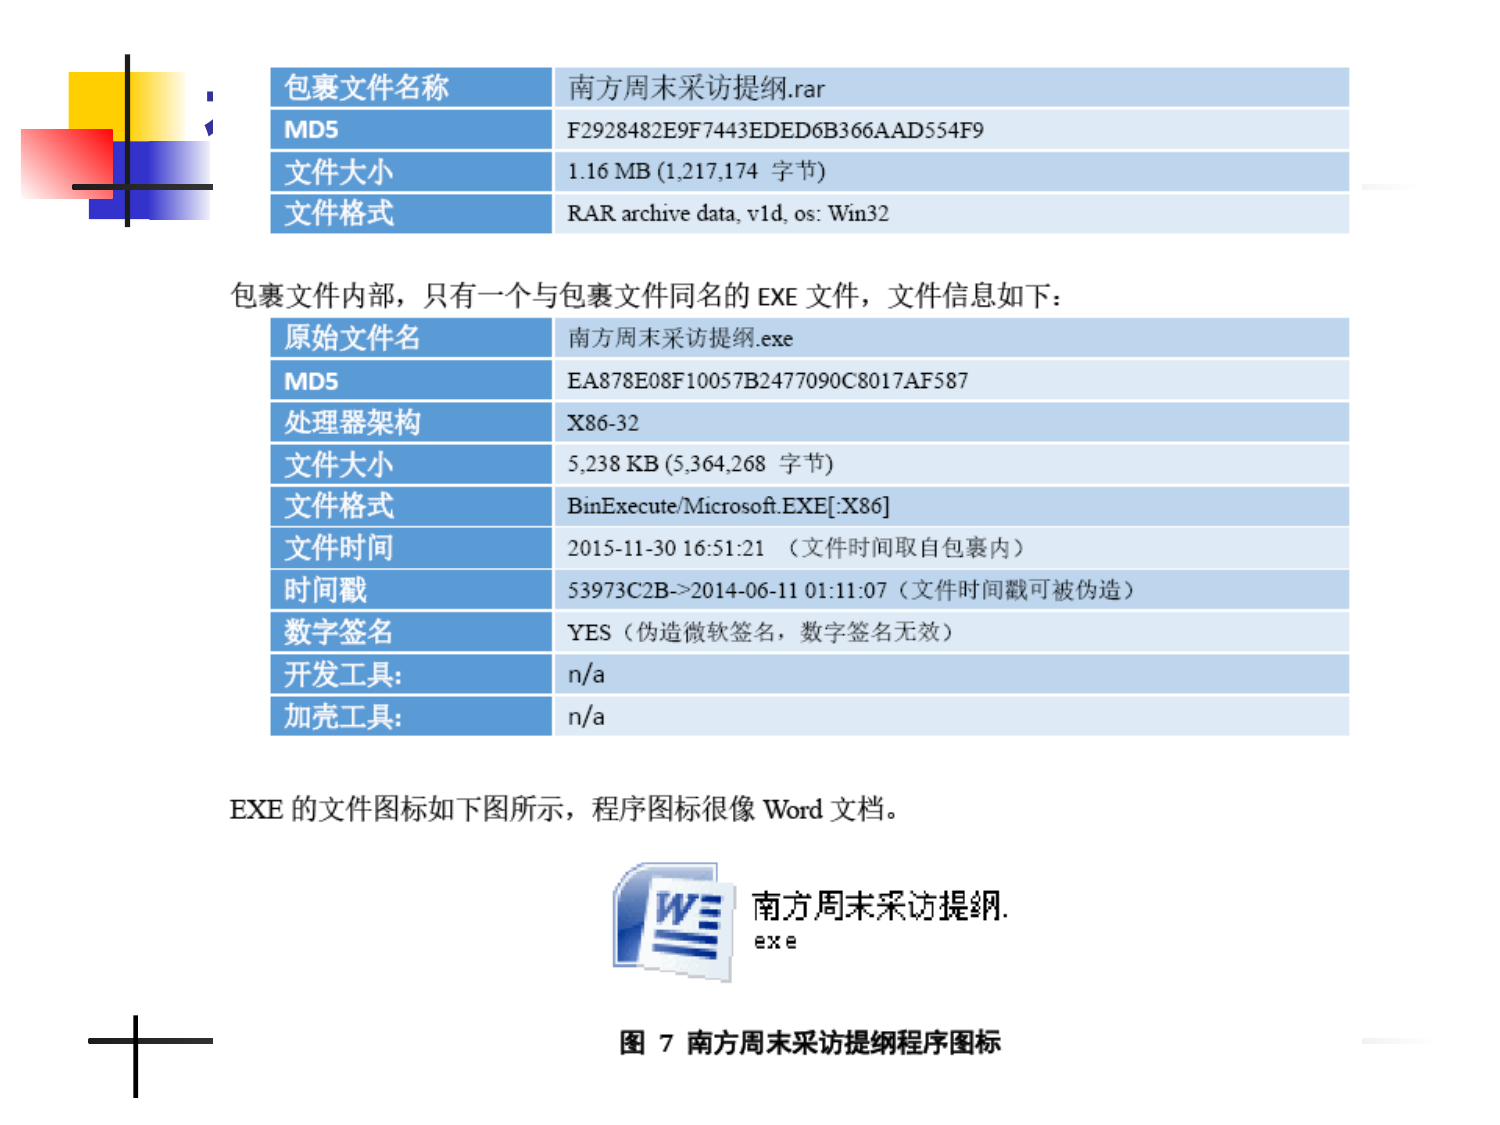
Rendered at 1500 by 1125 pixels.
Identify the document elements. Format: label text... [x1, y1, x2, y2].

title 社会工程学 [188, 23, 1468, 181]
picture [213, 60, 1362, 1063]
